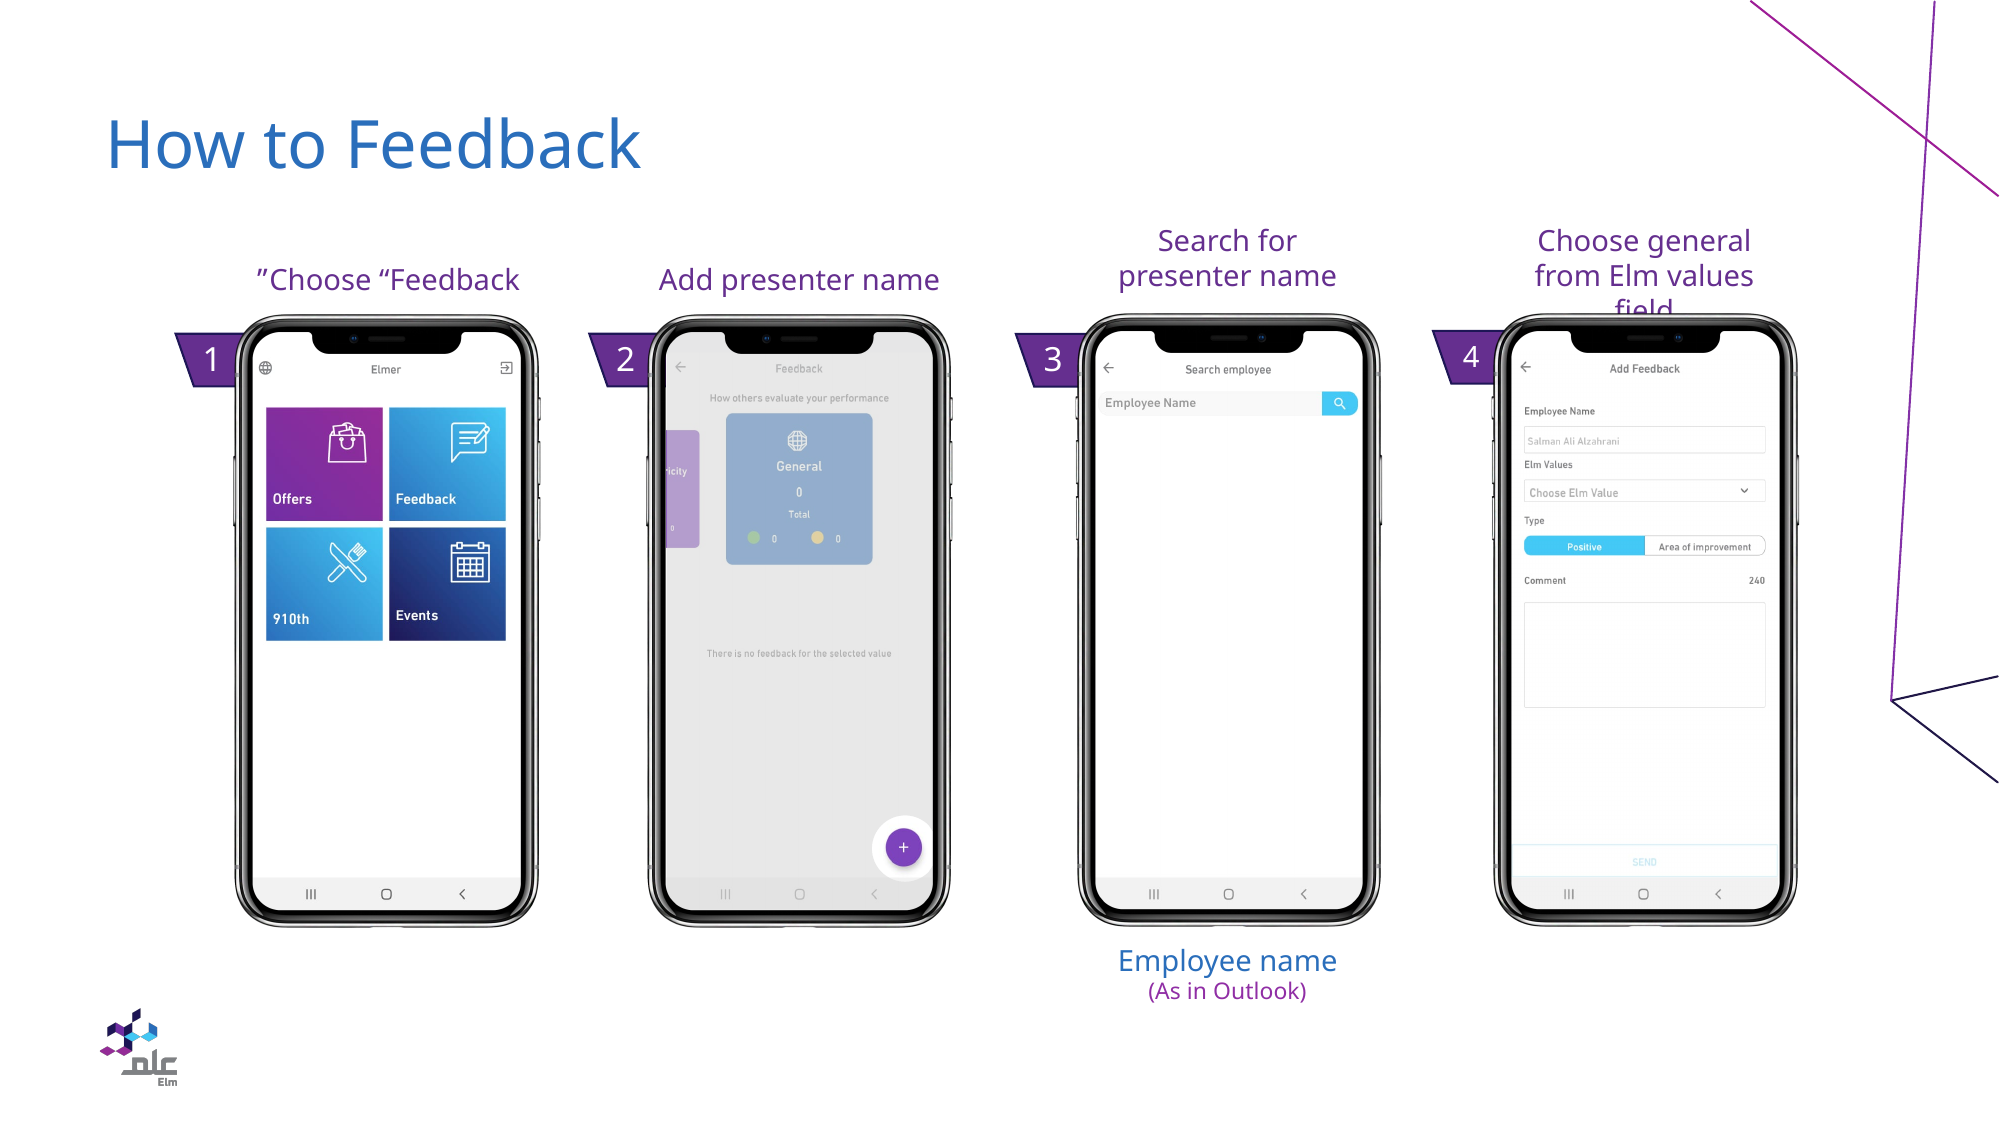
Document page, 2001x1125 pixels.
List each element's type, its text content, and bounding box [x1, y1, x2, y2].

text_box Add presenter name [644, 253, 956, 304]
picture [644, 314, 956, 928]
text_box Search for presenter name [1094, 215, 1362, 300]
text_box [175, 253, 544, 910]
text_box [1015, 313, 1384, 1005]
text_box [1433, 215, 1801, 927]
picture [231, 314, 544, 928]
picture [99, 1008, 177, 1086]
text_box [589, 330, 644, 387]
text_box How to Feedback [90, 94, 932, 189]
